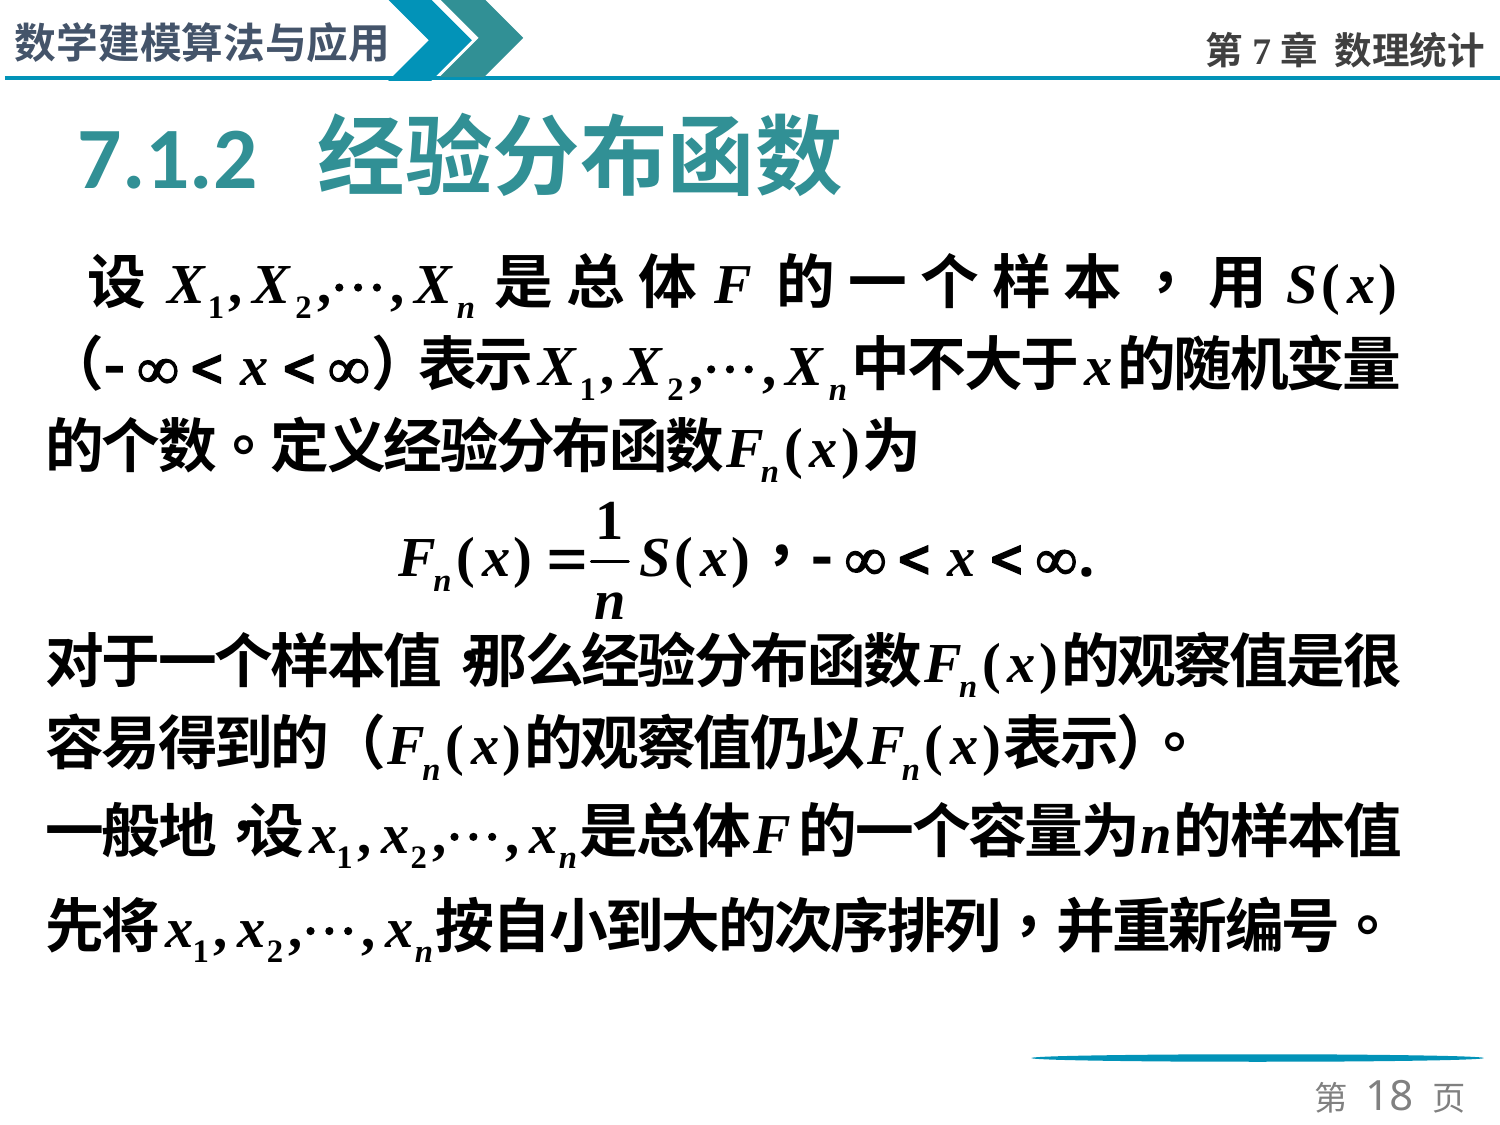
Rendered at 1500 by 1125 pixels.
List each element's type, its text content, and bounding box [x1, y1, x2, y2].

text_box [45, 245, 1400, 978]
text_box 7.1.2 经验分布函数 [63, 94, 1100, 214]
